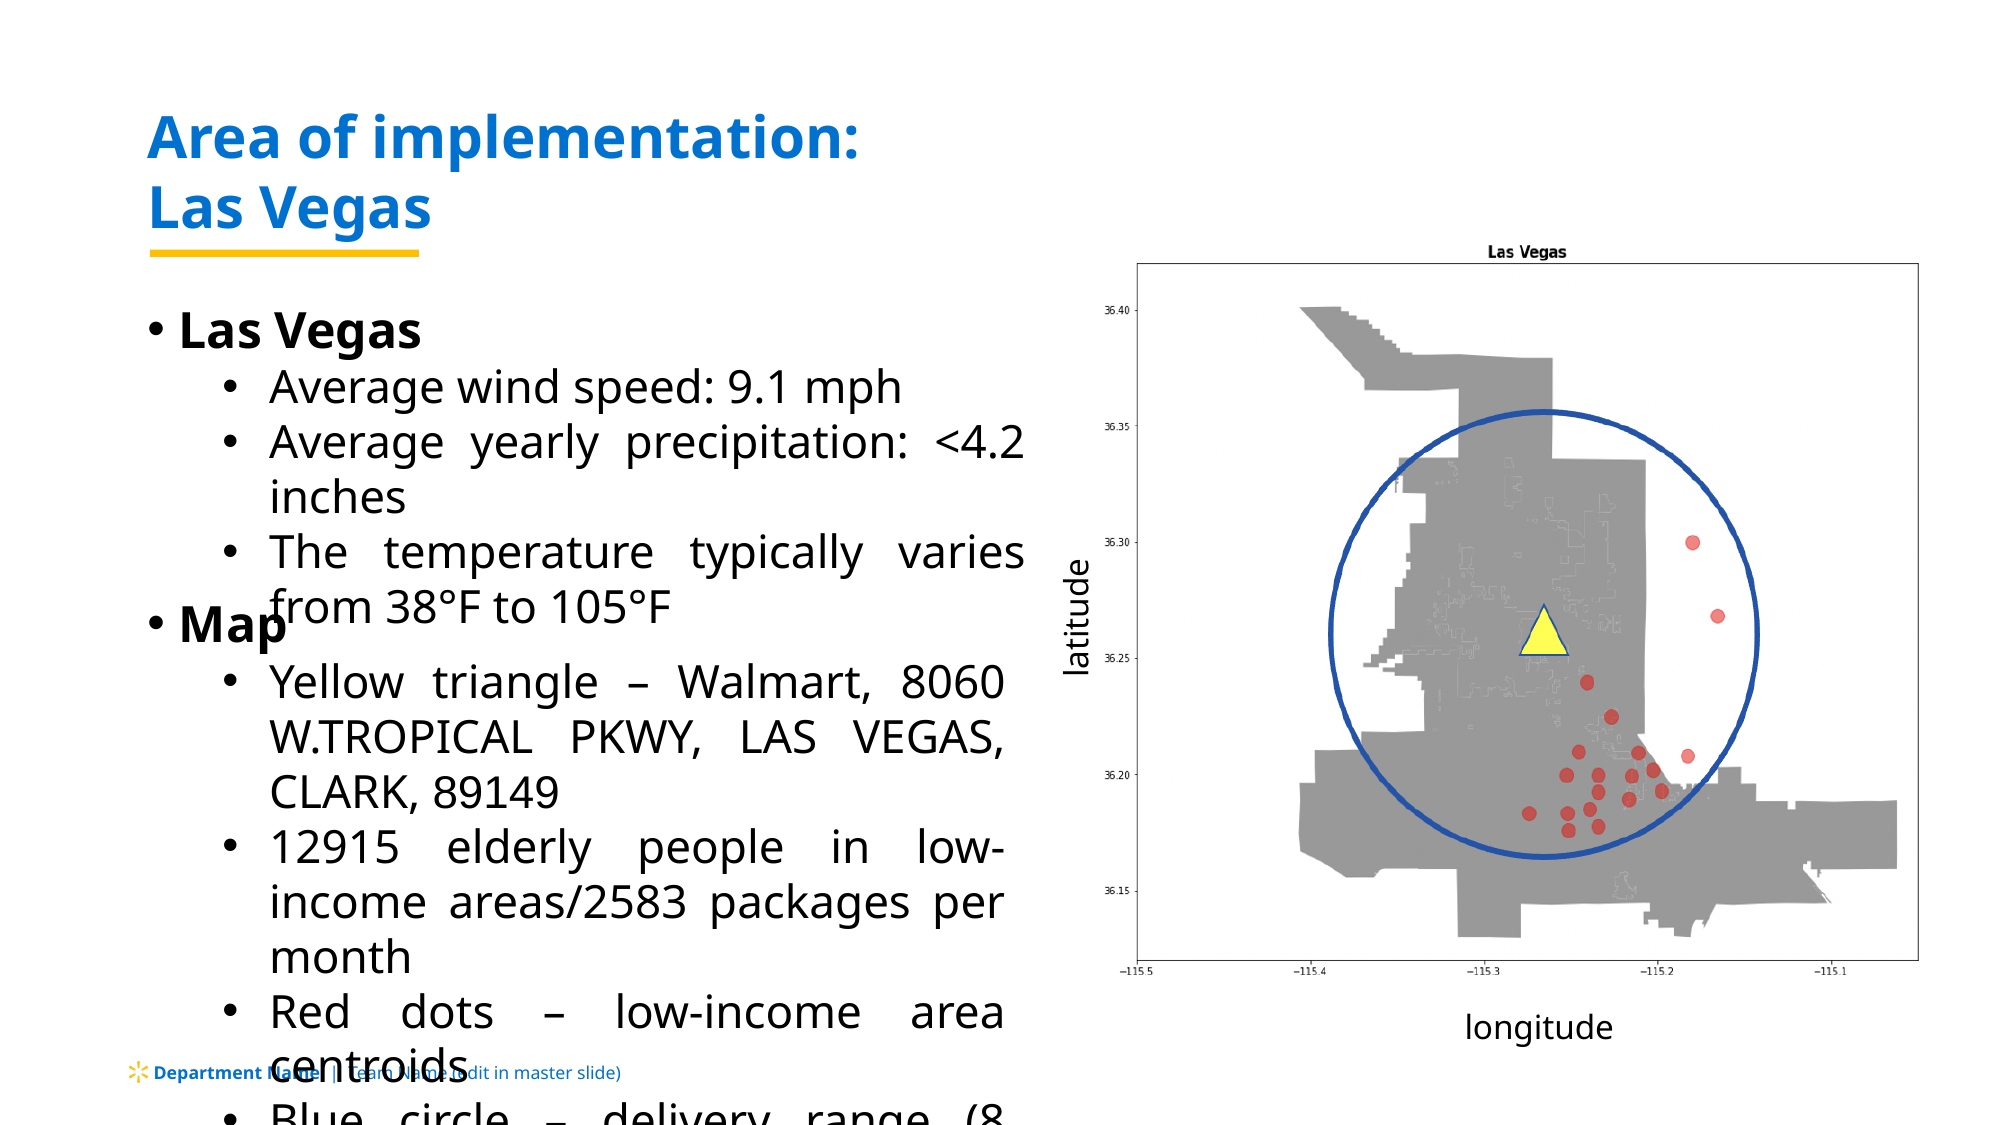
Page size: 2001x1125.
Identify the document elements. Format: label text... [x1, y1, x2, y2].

list Area of implementation: Las Vegas [132, 92, 1845, 249]
text_box Map Yellow triangle – Walmart, 8060 W.TROPICAL PKWY, LAS VEGAS, CLARK, 89149 12915 elderly people in low-income areas/2583 packages per month Red dots – low-income area centroids Blue circle – delivery range (8 miles) [132, 584, 1021, 1125]
text_box longitude [1234, 1003, 1845, 1054]
text_box Las Vegas Average wind speed: 9.1 mph Average yearly precipitation: <4.2 inches The temperature typically varies from 38°F to 105°F [132, 290, 1041, 696]
picture [126, 1058, 132, 1086]
text_box latitude [1047, 313, 1101, 923]
picture [1101, 233, 1951, 1003]
